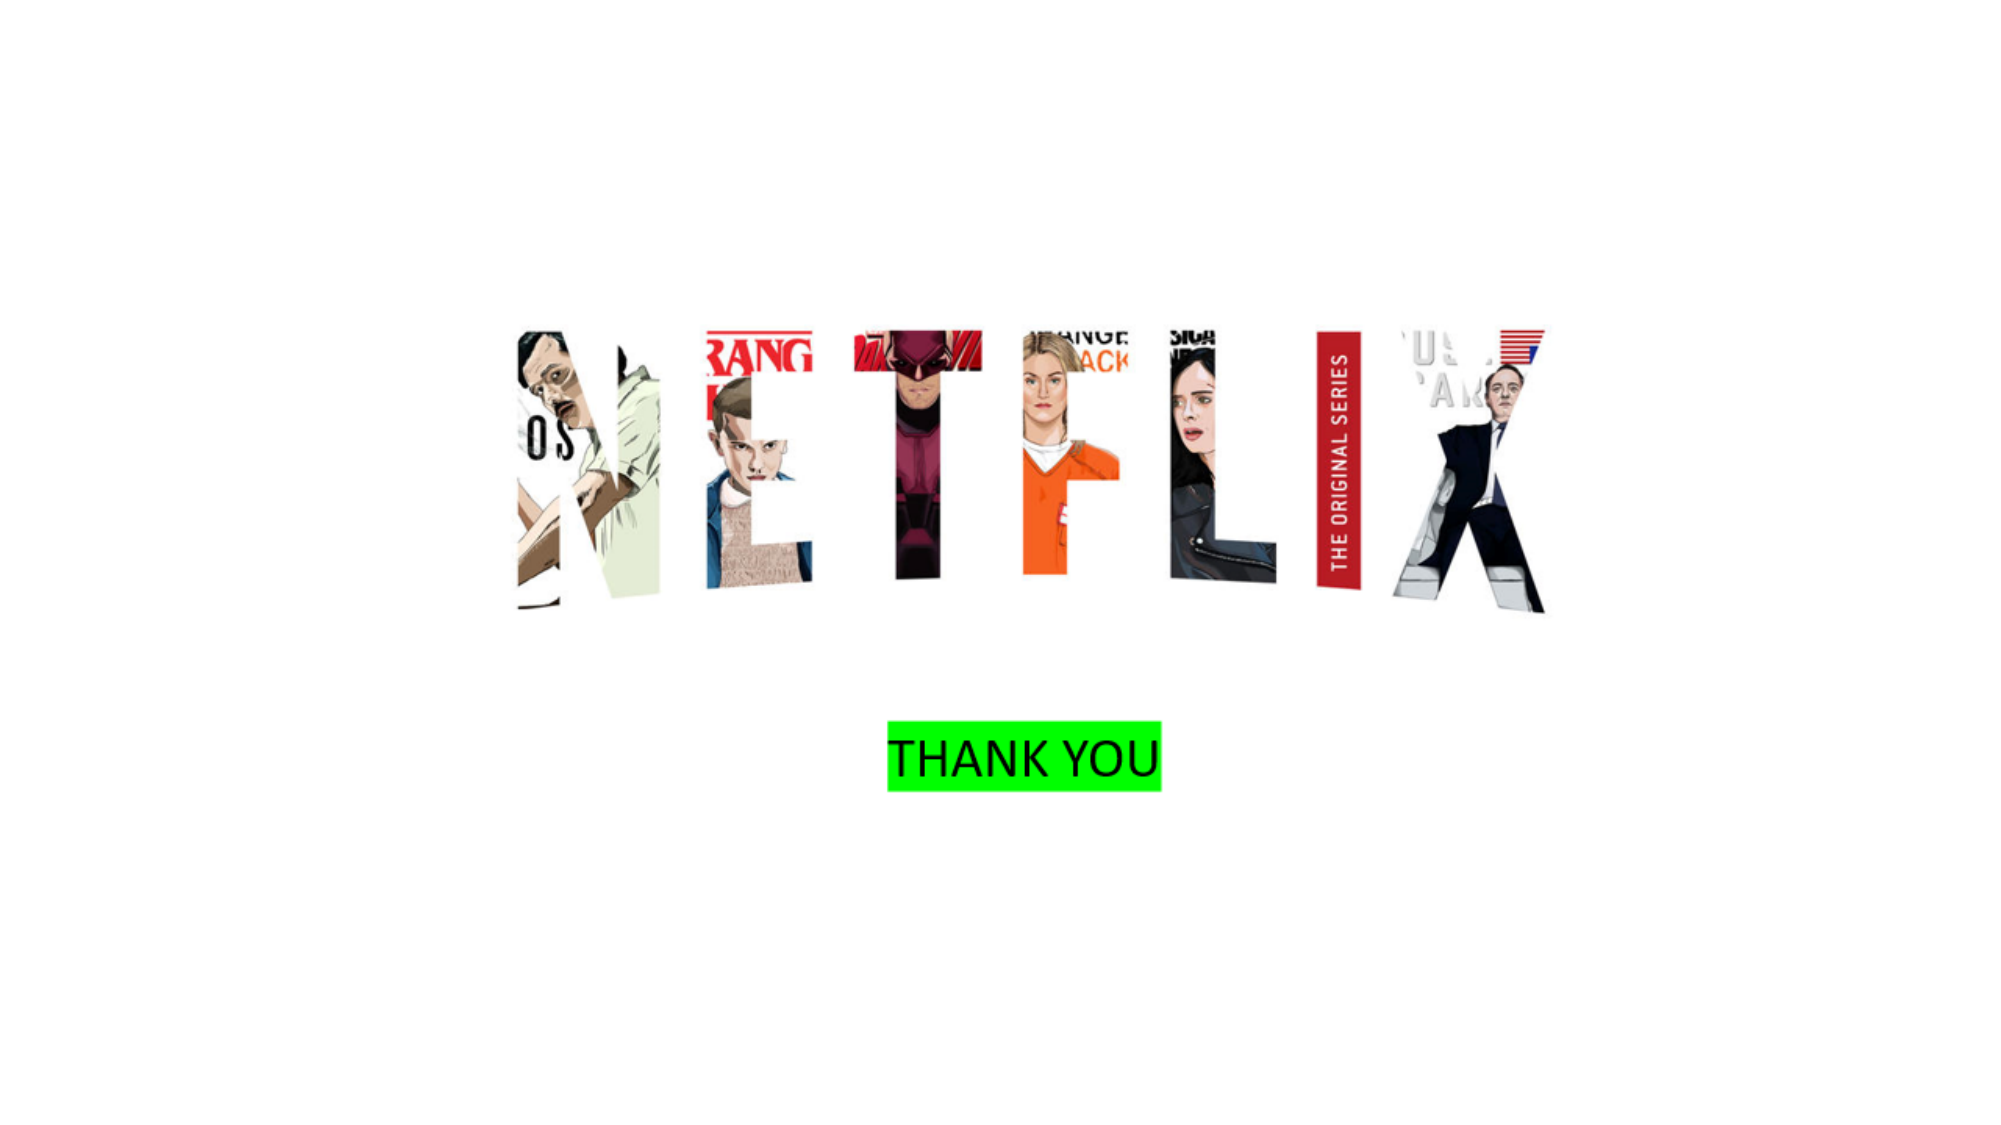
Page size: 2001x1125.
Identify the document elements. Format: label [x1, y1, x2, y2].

picture [152, 123, 1847, 941]
